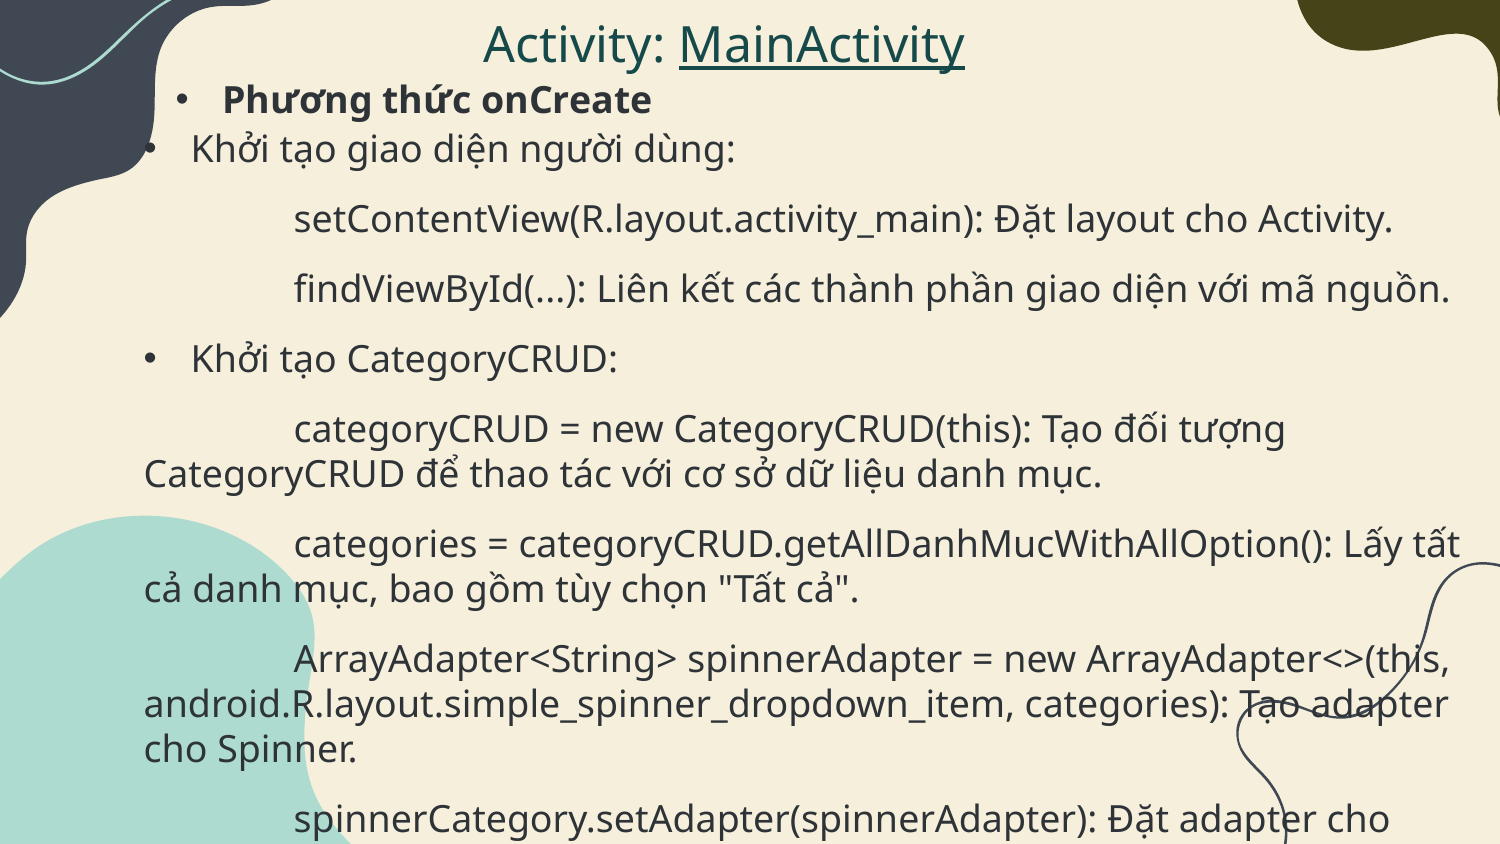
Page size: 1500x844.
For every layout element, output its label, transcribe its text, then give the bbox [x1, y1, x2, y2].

text_box [1297, 0, 1500, 117]
text_box Activity: MainActivity [483, 18, 1282, 125]
text_box Phương thức onCreate [175, 75, 745, 161]
text_box Khởi tạo giao diện người dùng: setContentView(R.layout.activity_main): Đặt layout cho Activity. findViewById(...): Liên kết các thành phần giao diện với mã nguồn. Khởi tạo CategoryCRUD: categoryCRUD = new CategoryCRUD(this): Tạo đối tượng CategoryCRUD để thao tác với cơ sở dữ liệu danh mục. categories = categoryCRUD.getAllDanhMucWithAllOption(): Lấy tất cả danh mục, bao gồm tùy chọn "Tất cả". ArrayAdapter<String> spinnerAdapter = new ArrayAdapter<>(this, android.R.layout.simple_spinner_dropdown_item, categories): Tạo adapter cho Spinner. spinnerCategory.setAdapter(spinnerAdapter): Đặt adapter cho Spinner. [143, 124, 1500, 405]
